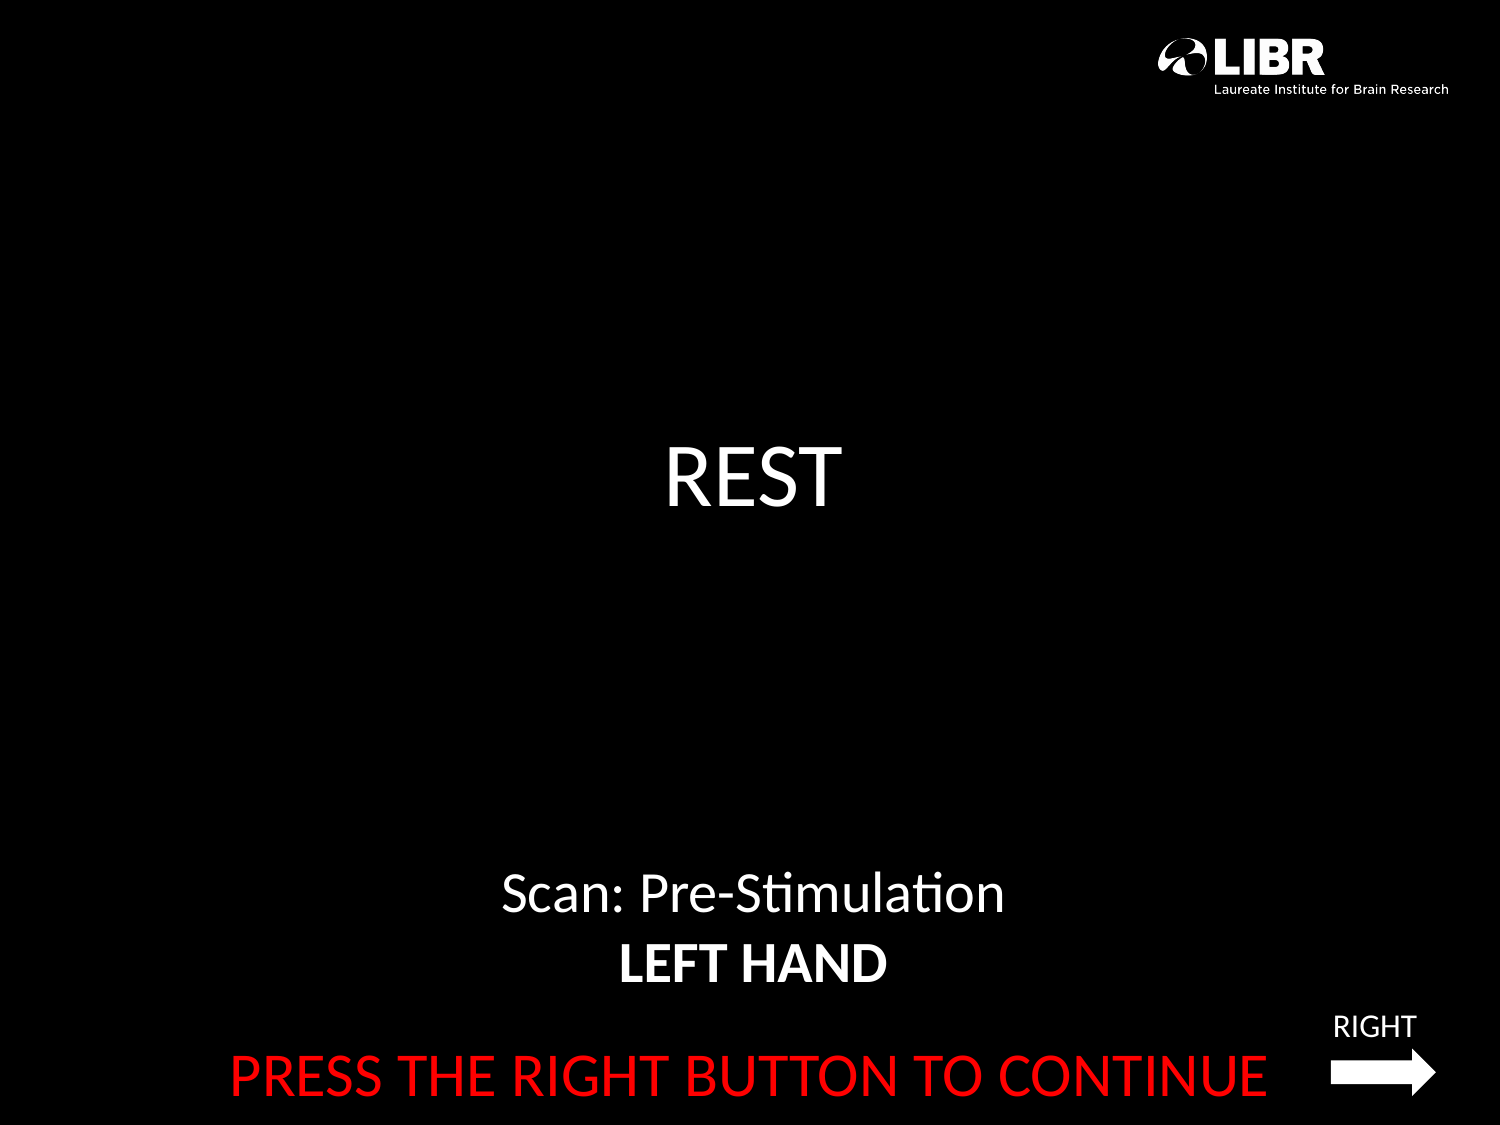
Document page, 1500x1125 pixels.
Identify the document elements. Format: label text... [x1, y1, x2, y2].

title REST [59, 349, 1448, 591]
text_box [1330, 1047, 1437, 1097]
text_box Scan: Pre-Stimulation LEFT HAND [405, 846, 1102, 1002]
text_box RIGHT [1249, 996, 1500, 1125]
picture [1158, 38, 1448, 94]
text_box PRESS THE RIGHT BUTTON TO CONTINUE [0, 1017, 1249, 1125]
